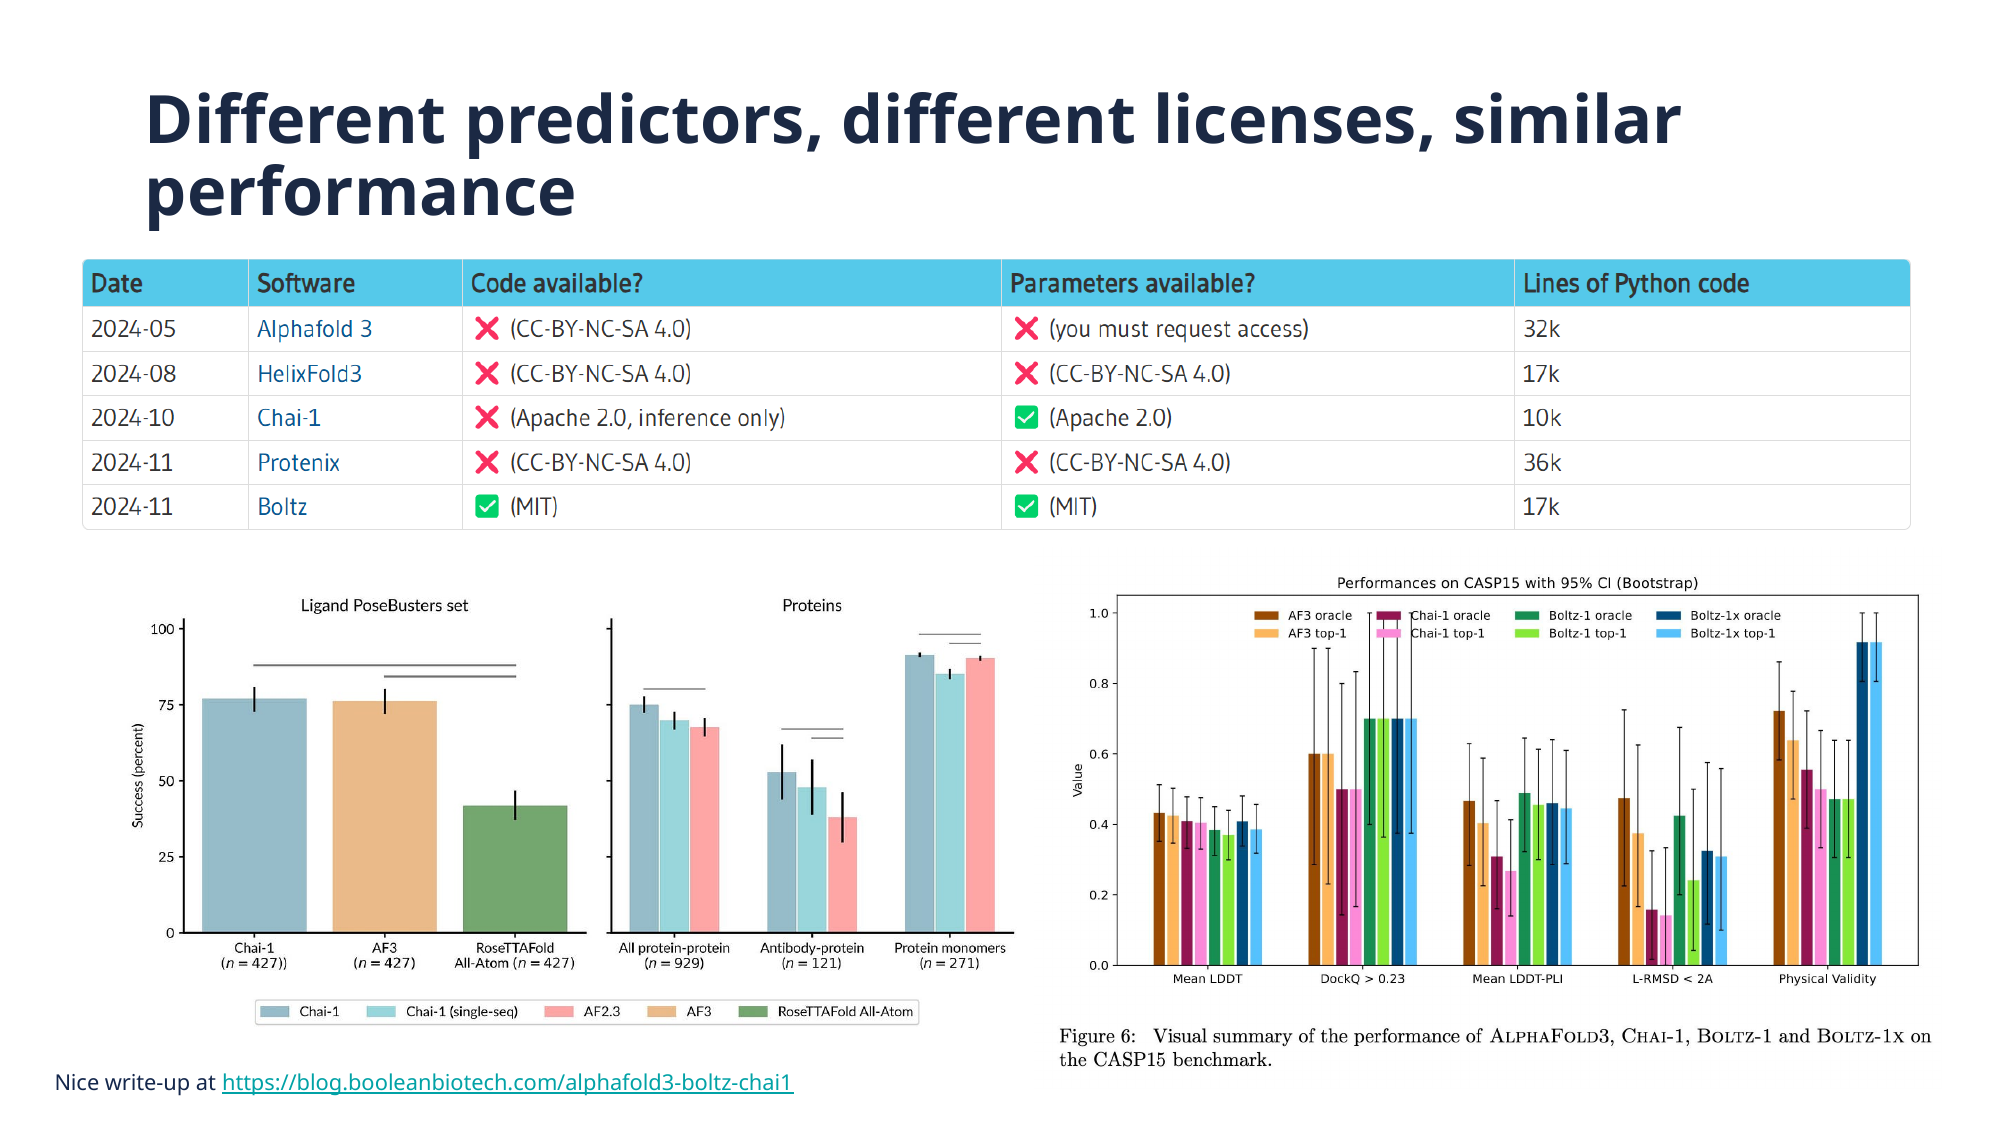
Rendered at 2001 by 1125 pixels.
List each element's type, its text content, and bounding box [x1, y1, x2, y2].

text_box Nice write-up at https://blog.booleanbiotech.com/alphafold3-boltz-chai1 [39, 1061, 1871, 1106]
title Different predictors, different licenses, similar performance [129, 98, 1871, 217]
picture [85, 546, 1942, 1090]
picture [69, 242, 1930, 542]
